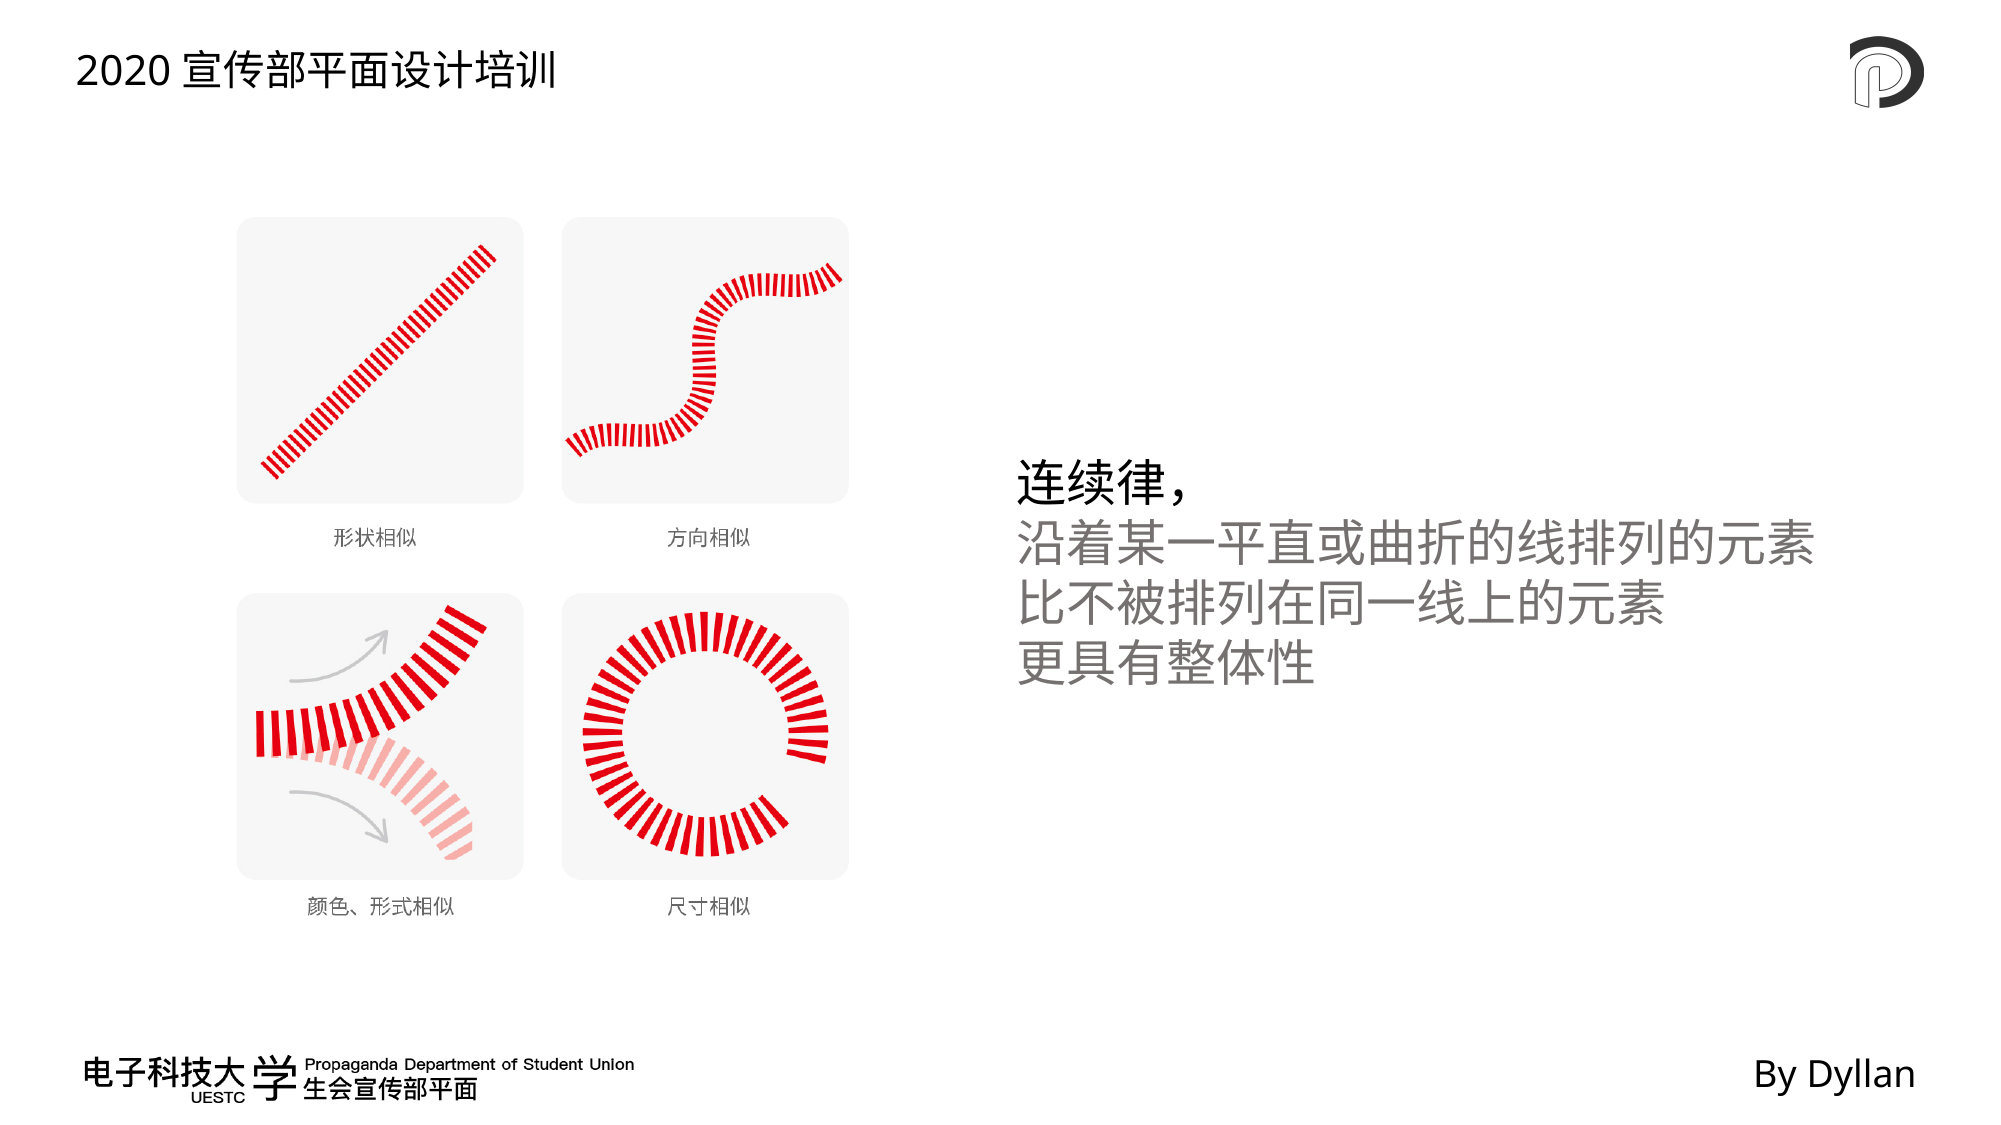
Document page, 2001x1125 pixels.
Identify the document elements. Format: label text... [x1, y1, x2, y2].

text_box 2020宣传部平面设计培训 [60, 36, 1284, 102]
picture [1850, 36, 1924, 108]
picture [76, 159, 999, 987]
picture [60, 1035, 845, 1125]
text_box By Dyllan [1738, 1042, 1958, 1102]
text_box 连续律， 沿着某一平直或曲折的线排列的元素比不被排列在同一线上的元素 更具有整体性 [1001, 444, 1860, 700]
